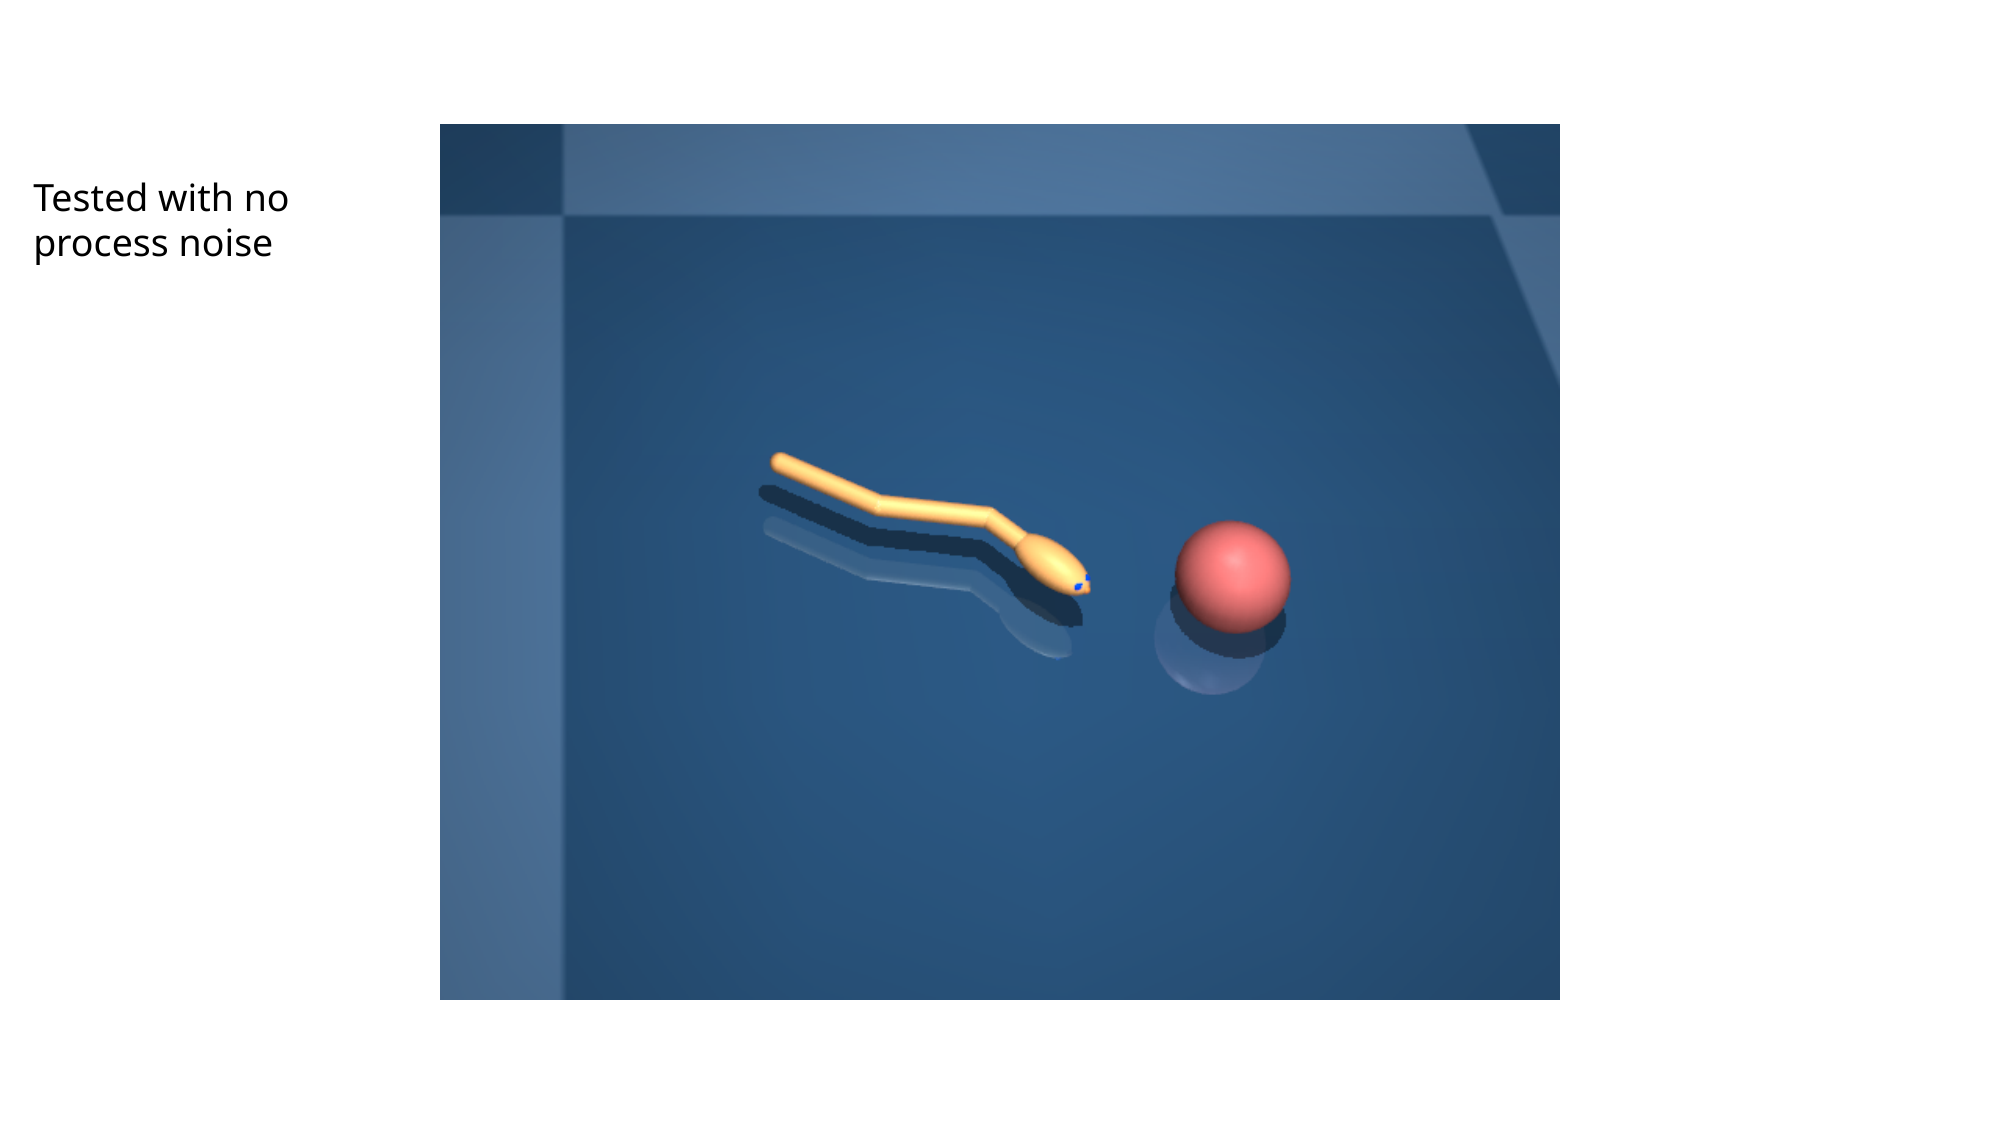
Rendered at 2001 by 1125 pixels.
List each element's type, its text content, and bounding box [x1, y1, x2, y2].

text_box Tested with no process noise [18, 166, 416, 272]
picture [440, 124, 1560, 1001]
